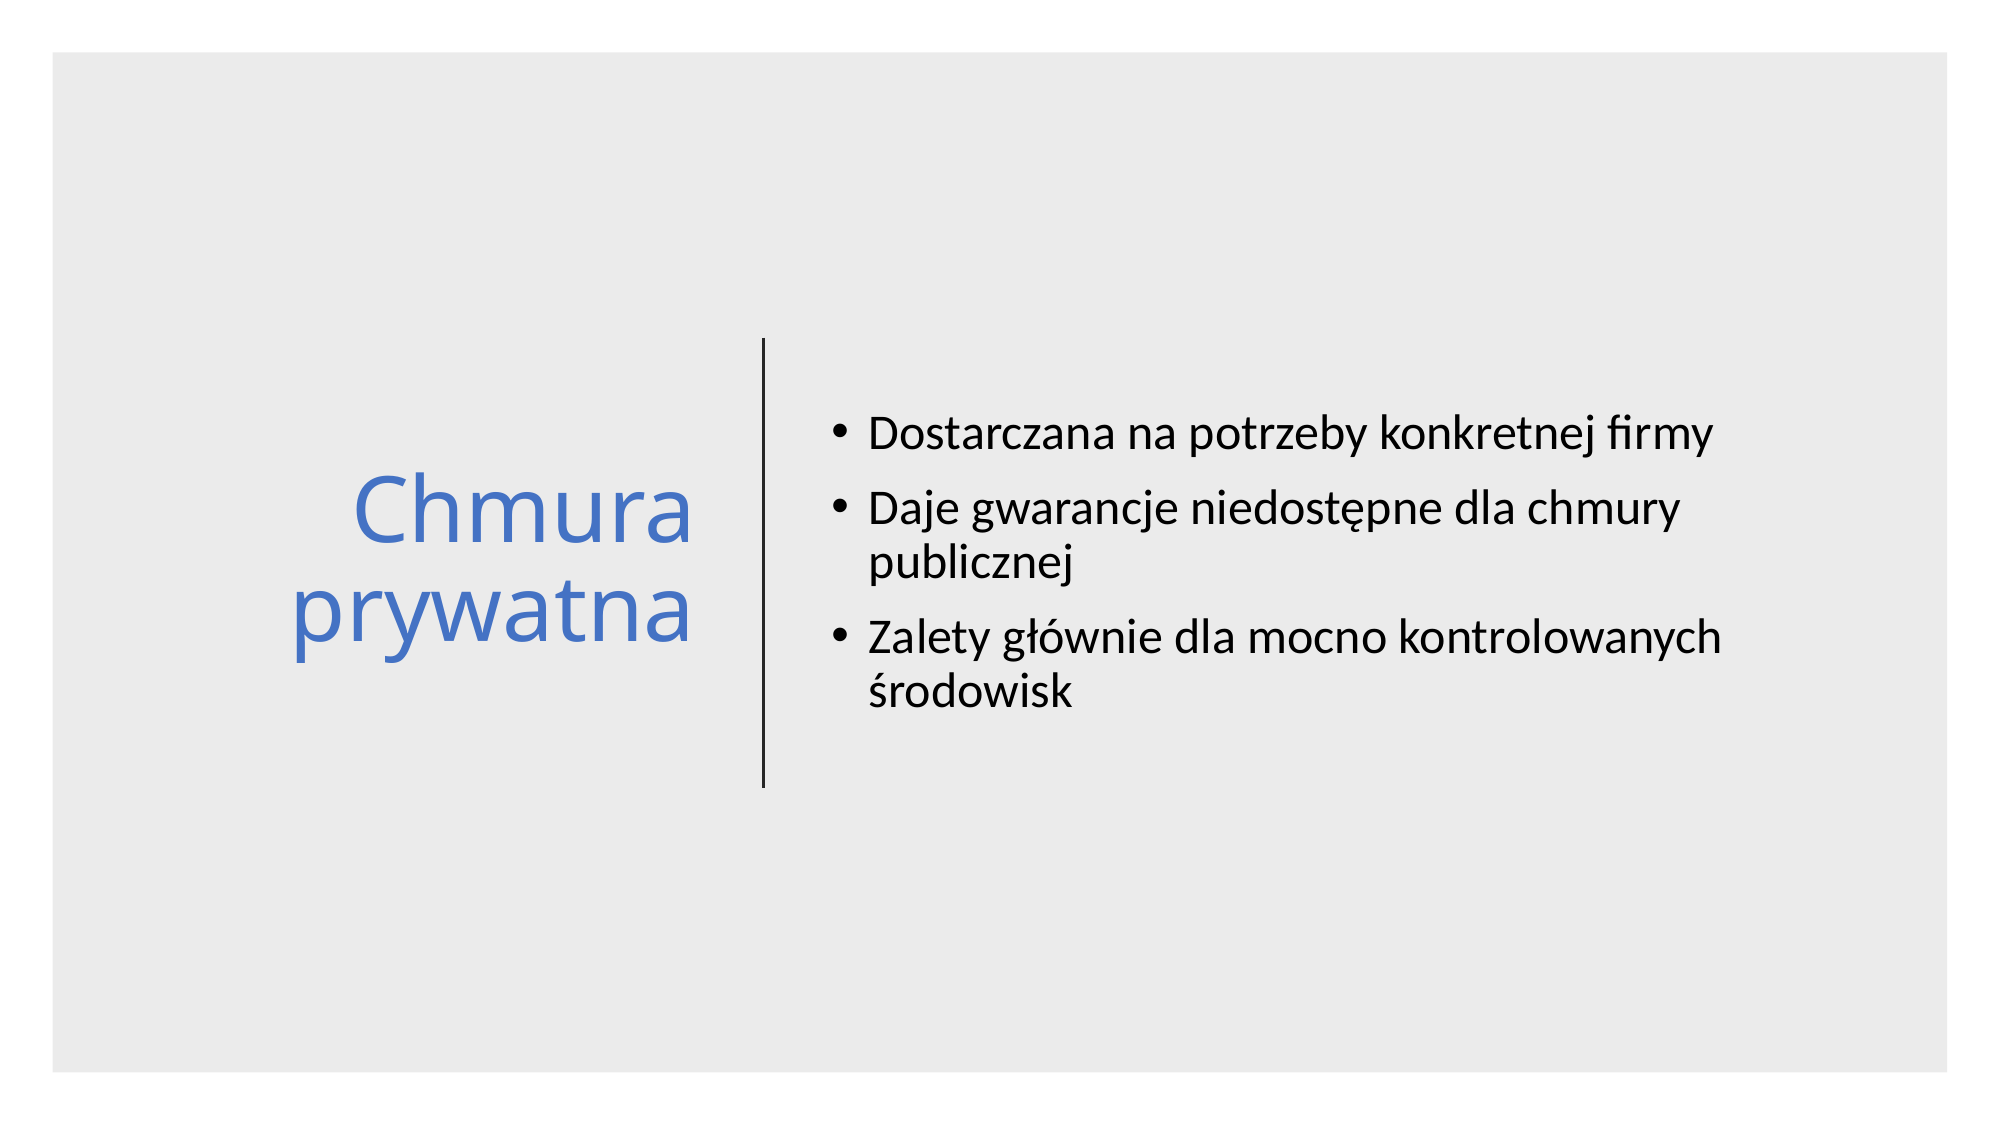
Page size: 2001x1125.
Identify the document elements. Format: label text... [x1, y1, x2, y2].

text_box [52, 51, 1948, 1073]
title Chmura prywatna [137, 158, 711, 967]
list Dostarczana na potrzeby konkretnej firmy Daje gwarancje niedostępne dla chmury publicznej Zalety głównie dla mocno kontrolowanych środowisk [816, 158, 1863, 967]
